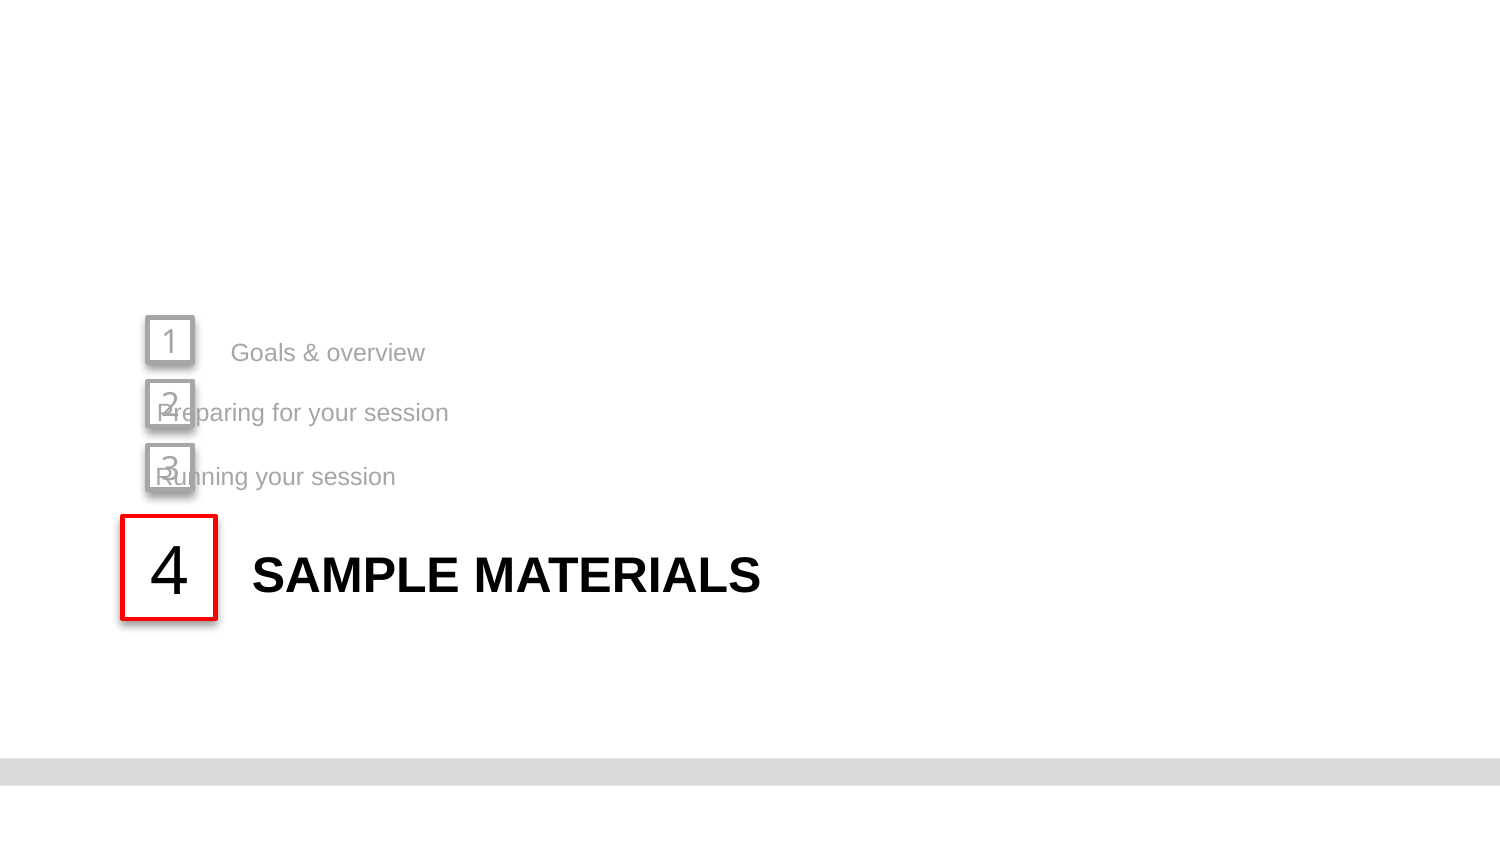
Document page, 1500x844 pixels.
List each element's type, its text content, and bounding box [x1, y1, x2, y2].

text_box 1 [146, 315, 195, 359]
text_box Preparing for your session [142, 359, 615, 434]
text_box 4 [121, 514, 218, 621]
title SAMPLE MATERIALS [251, 542, 1394, 710]
text_box Running your session [140, 422, 562, 498]
text_box Goals & overview [230, 307, 877, 366]
